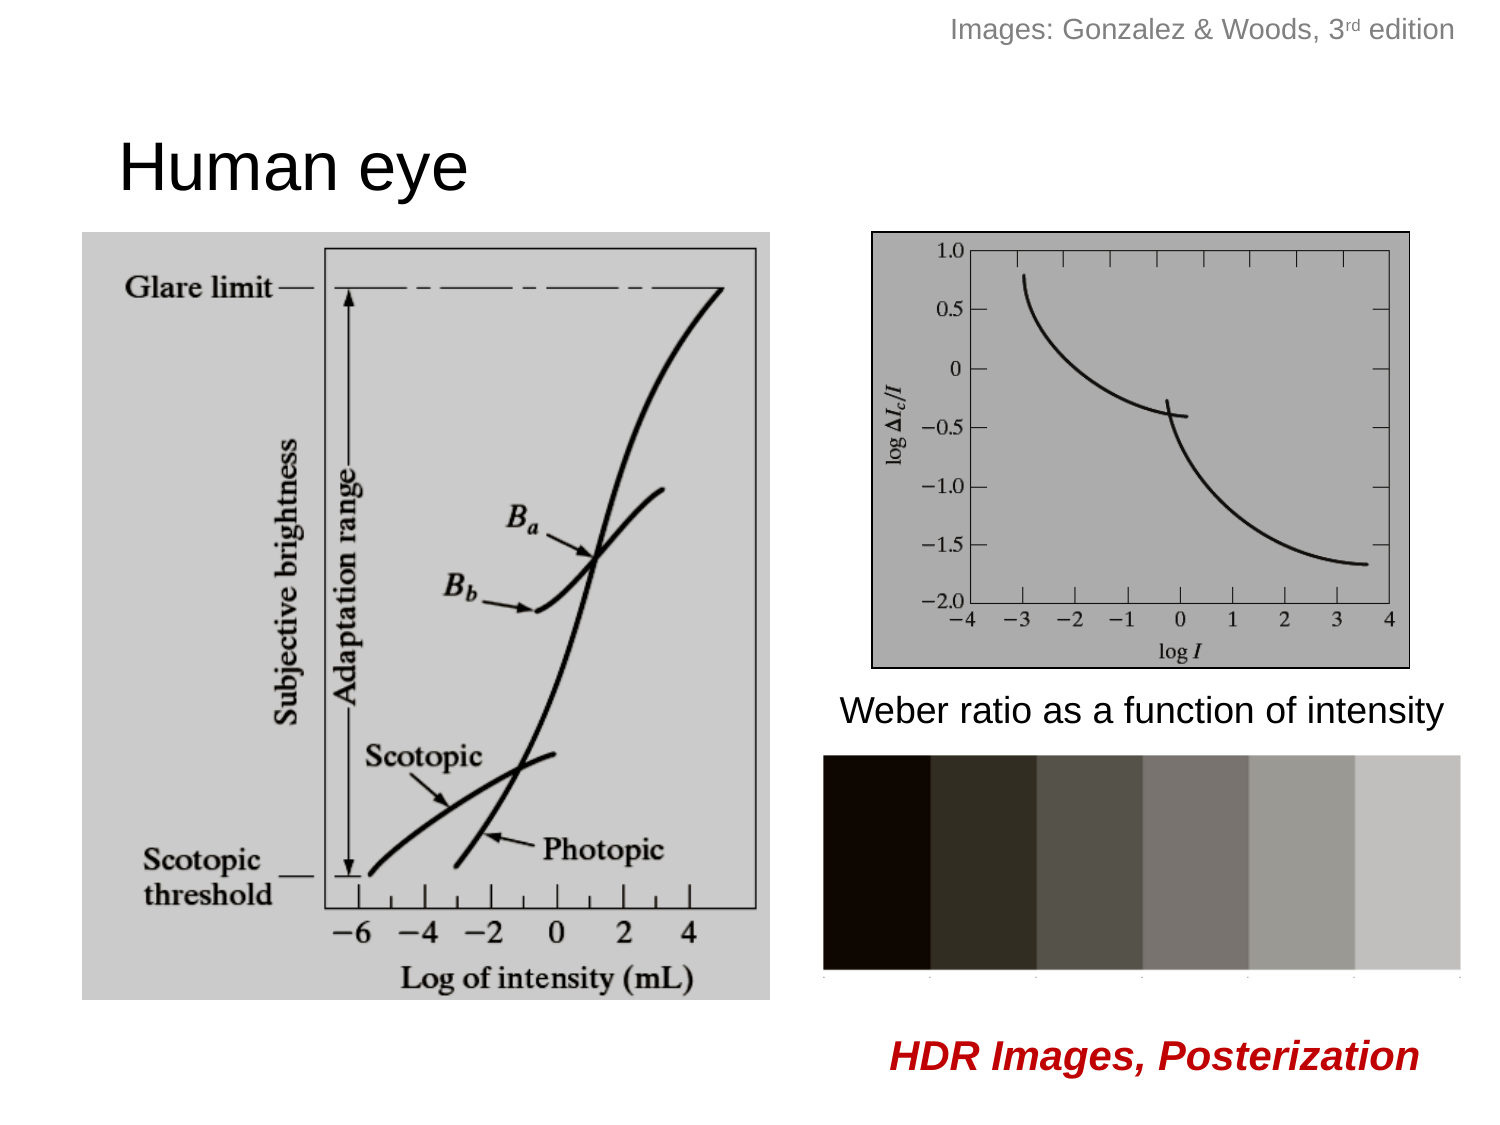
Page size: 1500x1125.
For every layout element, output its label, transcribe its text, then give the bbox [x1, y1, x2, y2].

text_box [811, 232, 1473, 740]
text_box HDR Images, Posterization [874, 1020, 1436, 1086]
picture [819, 751, 1465, 978]
text_box Images: Gonzalez & Woods, 3rd edition [935, 3, 1471, 54]
picture [82, 232, 770, 1000]
title Human eye [103, 59, 1397, 278]
